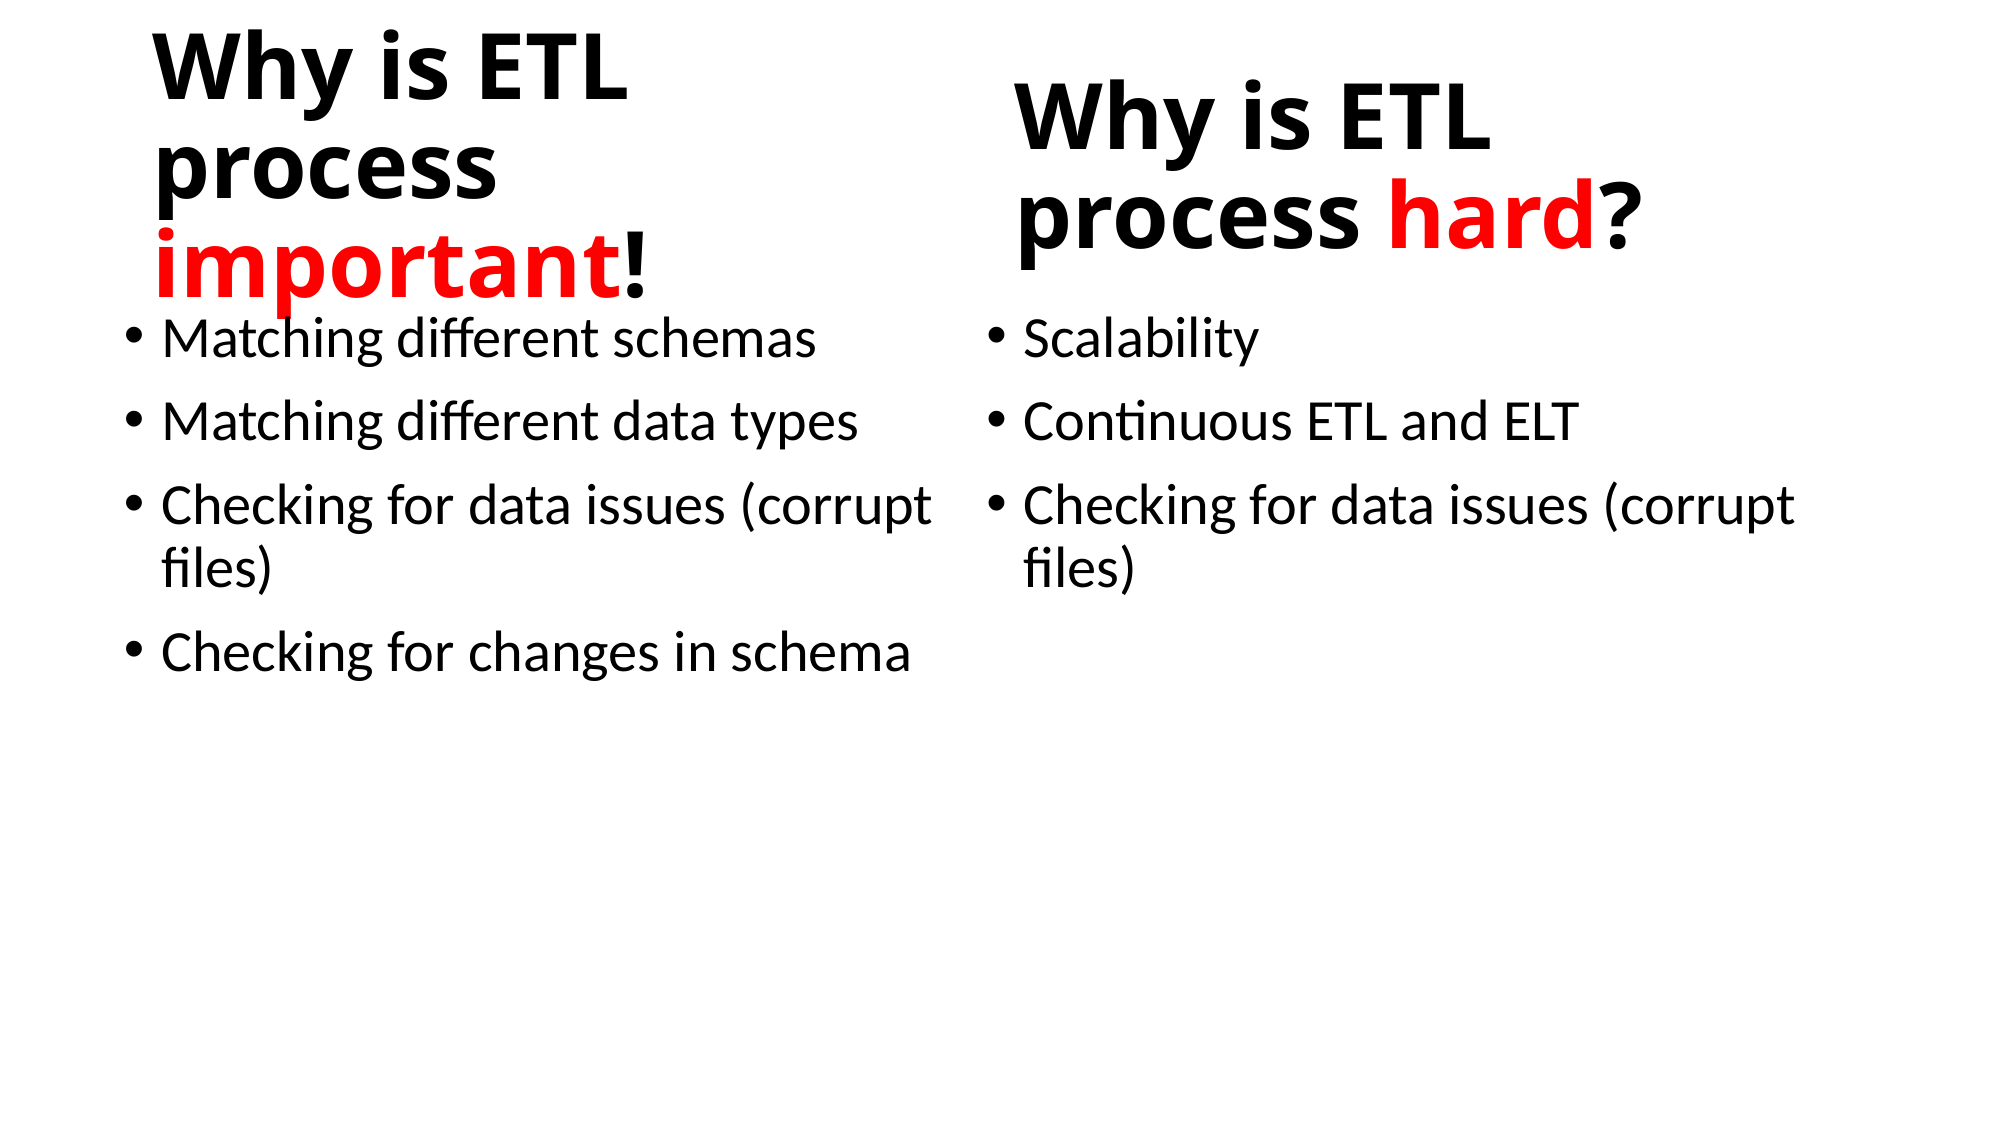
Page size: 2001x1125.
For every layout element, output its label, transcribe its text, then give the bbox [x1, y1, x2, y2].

title Why is ETL process important! [137, 59, 920, 278]
text_box Scalability Continuous ETL and ELT Checking for data issues (corrupt files) [971, 299, 1863, 1014]
text_box Why is ETL process hard? [999, 61, 1782, 279]
list Matching different schemas Matching different data types Checking for data issues (corrupt files) Checking for changes in schema [108, 299, 971, 1014]
